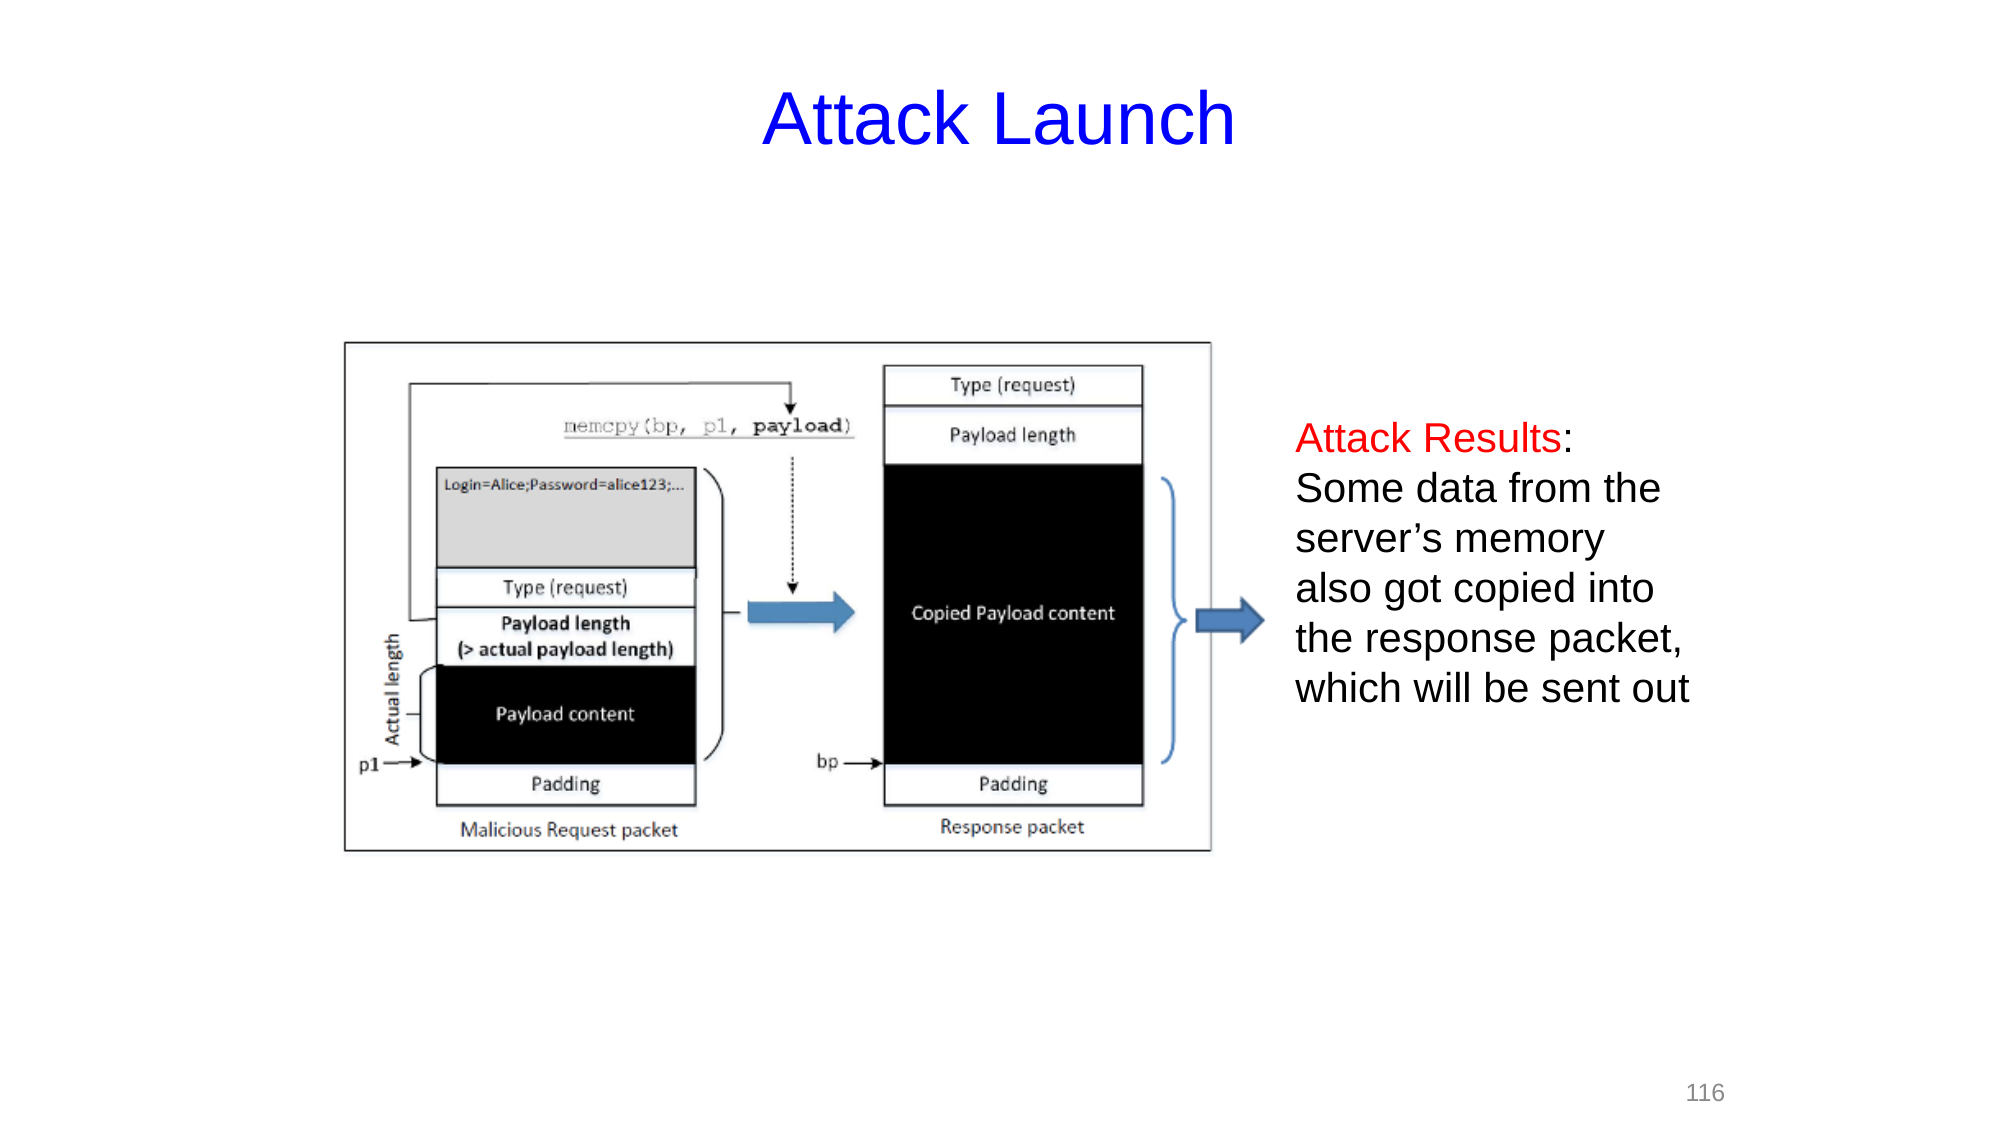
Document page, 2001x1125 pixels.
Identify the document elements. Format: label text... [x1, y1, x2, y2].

picture [327, 329, 1274, 865]
title Attack Launch [249, 45, 1750, 185]
text_box Attack Results: Some data from the server’s memory also got copied into the response packet, which will be sent out [1205, 396, 1707, 996]
text_box 116 [1638, 1080, 1741, 1103]
